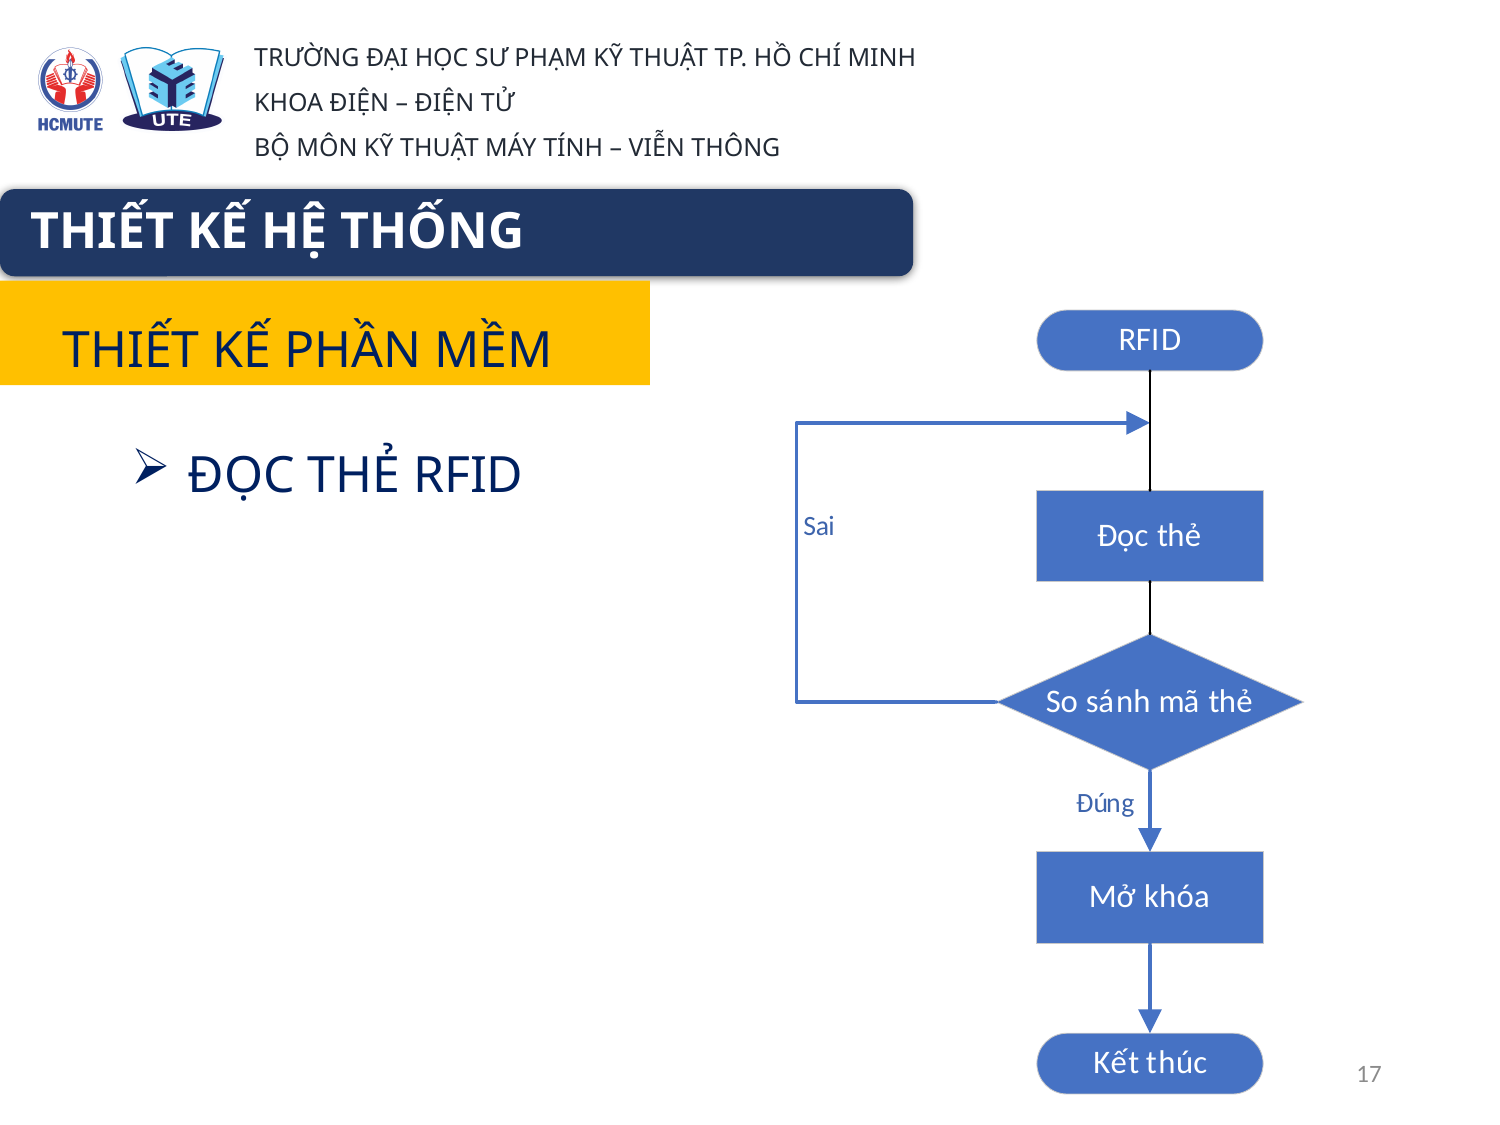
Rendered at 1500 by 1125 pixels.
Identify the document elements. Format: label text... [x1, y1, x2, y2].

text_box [0, 189, 914, 277]
text_box TRƯỜNG ĐẠI HỌC SƯ PHẠM KỸ THUẬT TP. HỒ CHÍ MINH KHOA ĐIỆN – ĐIỆN TỬ BỘ MÔN KỸ THUẬT MÁY TÍNH – VIỄN THÔNG [239, 19, 1483, 169]
text_box THIẾT KẾ PHẦN MỀM [0, 280, 490, 386]
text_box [490, 280, 1306, 1125]
text_box ĐỌC THẺ RFID [0, 405, 490, 510]
slide_number 17 [1306, 1042, 1397, 1103]
picture [37, 46, 227, 134]
